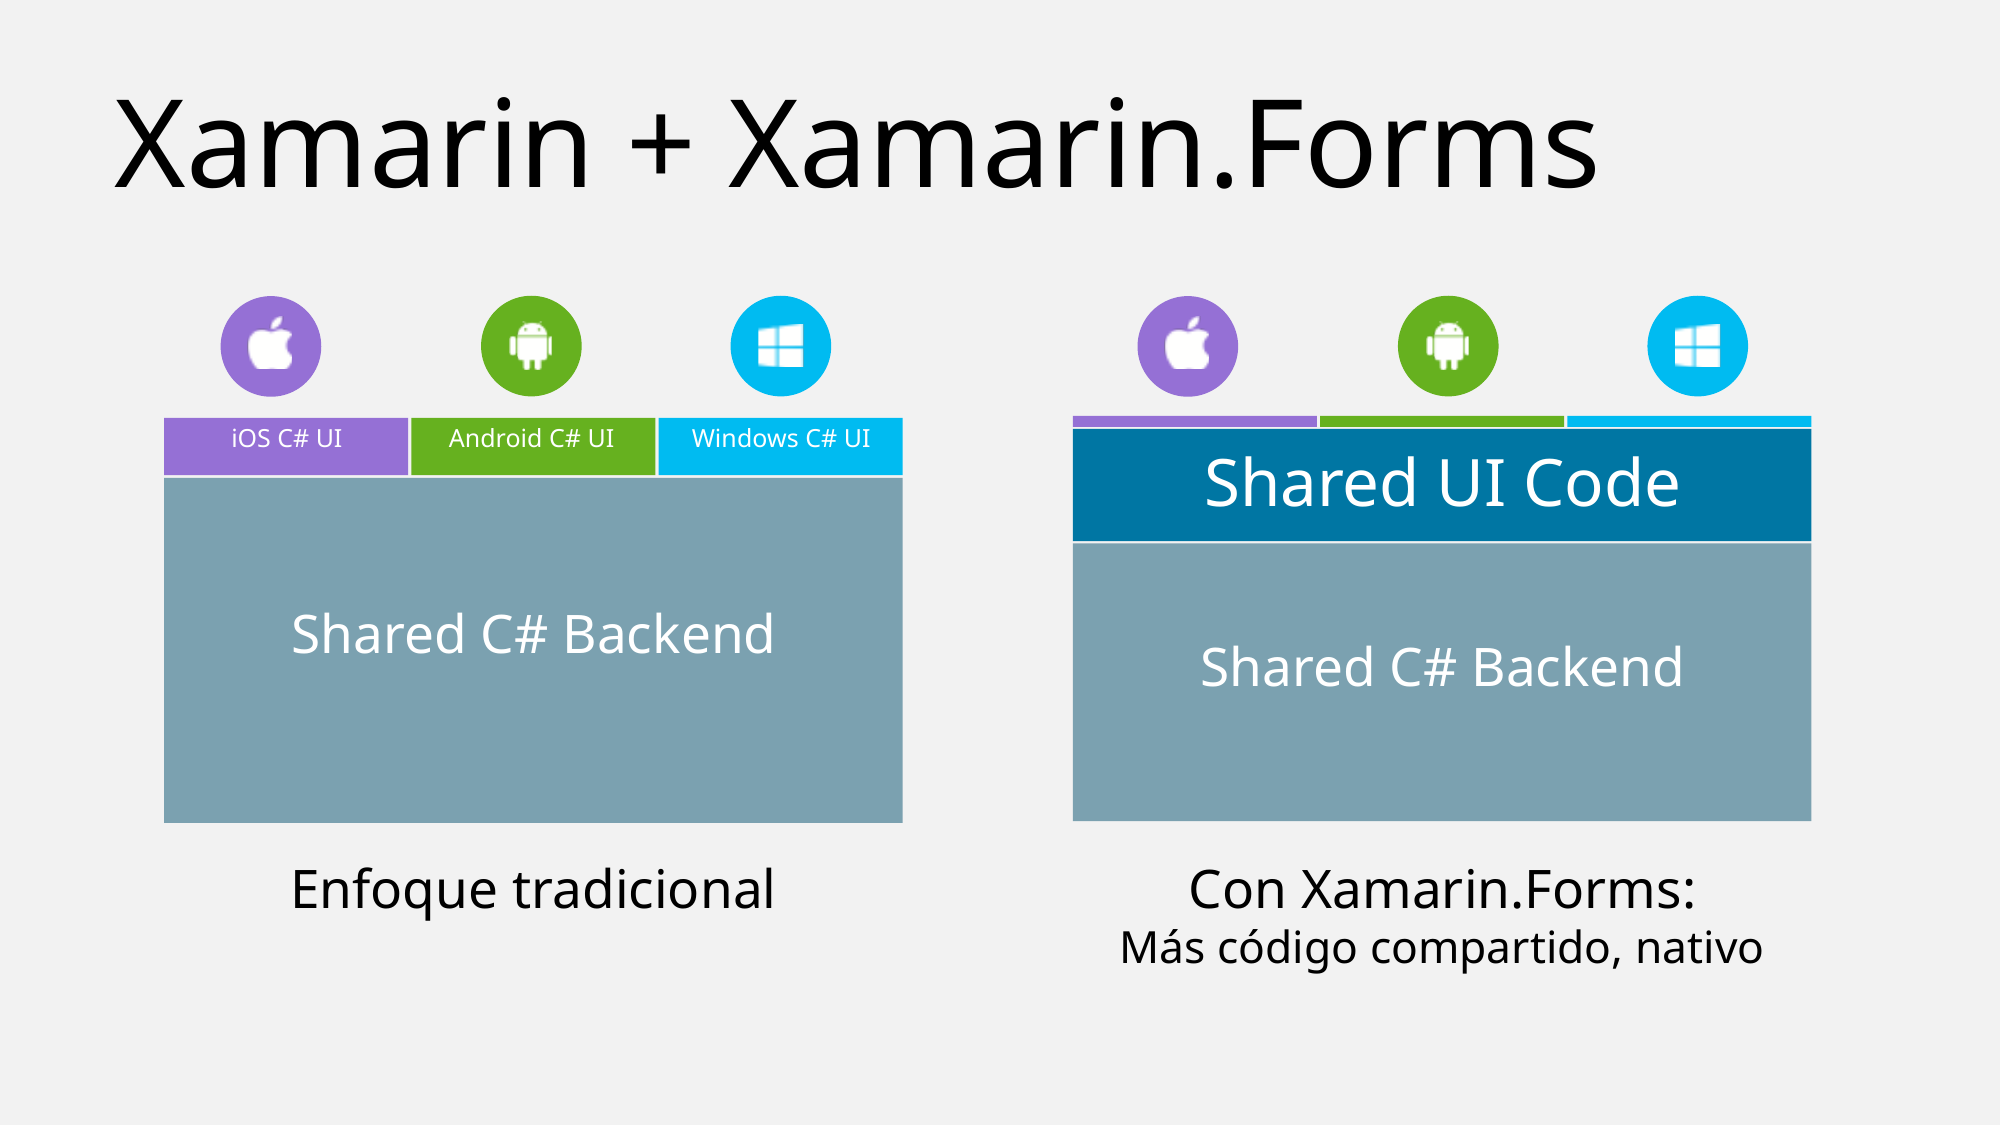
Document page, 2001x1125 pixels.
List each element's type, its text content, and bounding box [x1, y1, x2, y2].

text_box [1072, 295, 1812, 822]
list Con Xamarin.Forms: Más código compartido, nativo [1074, 847, 1812, 1003]
list Enfoque tradicional [164, 847, 903, 949]
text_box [163, 406, 903, 824]
title Xamarin + Xamarin.Forms [100, 45, 1900, 233]
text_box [220, 295, 832, 397]
